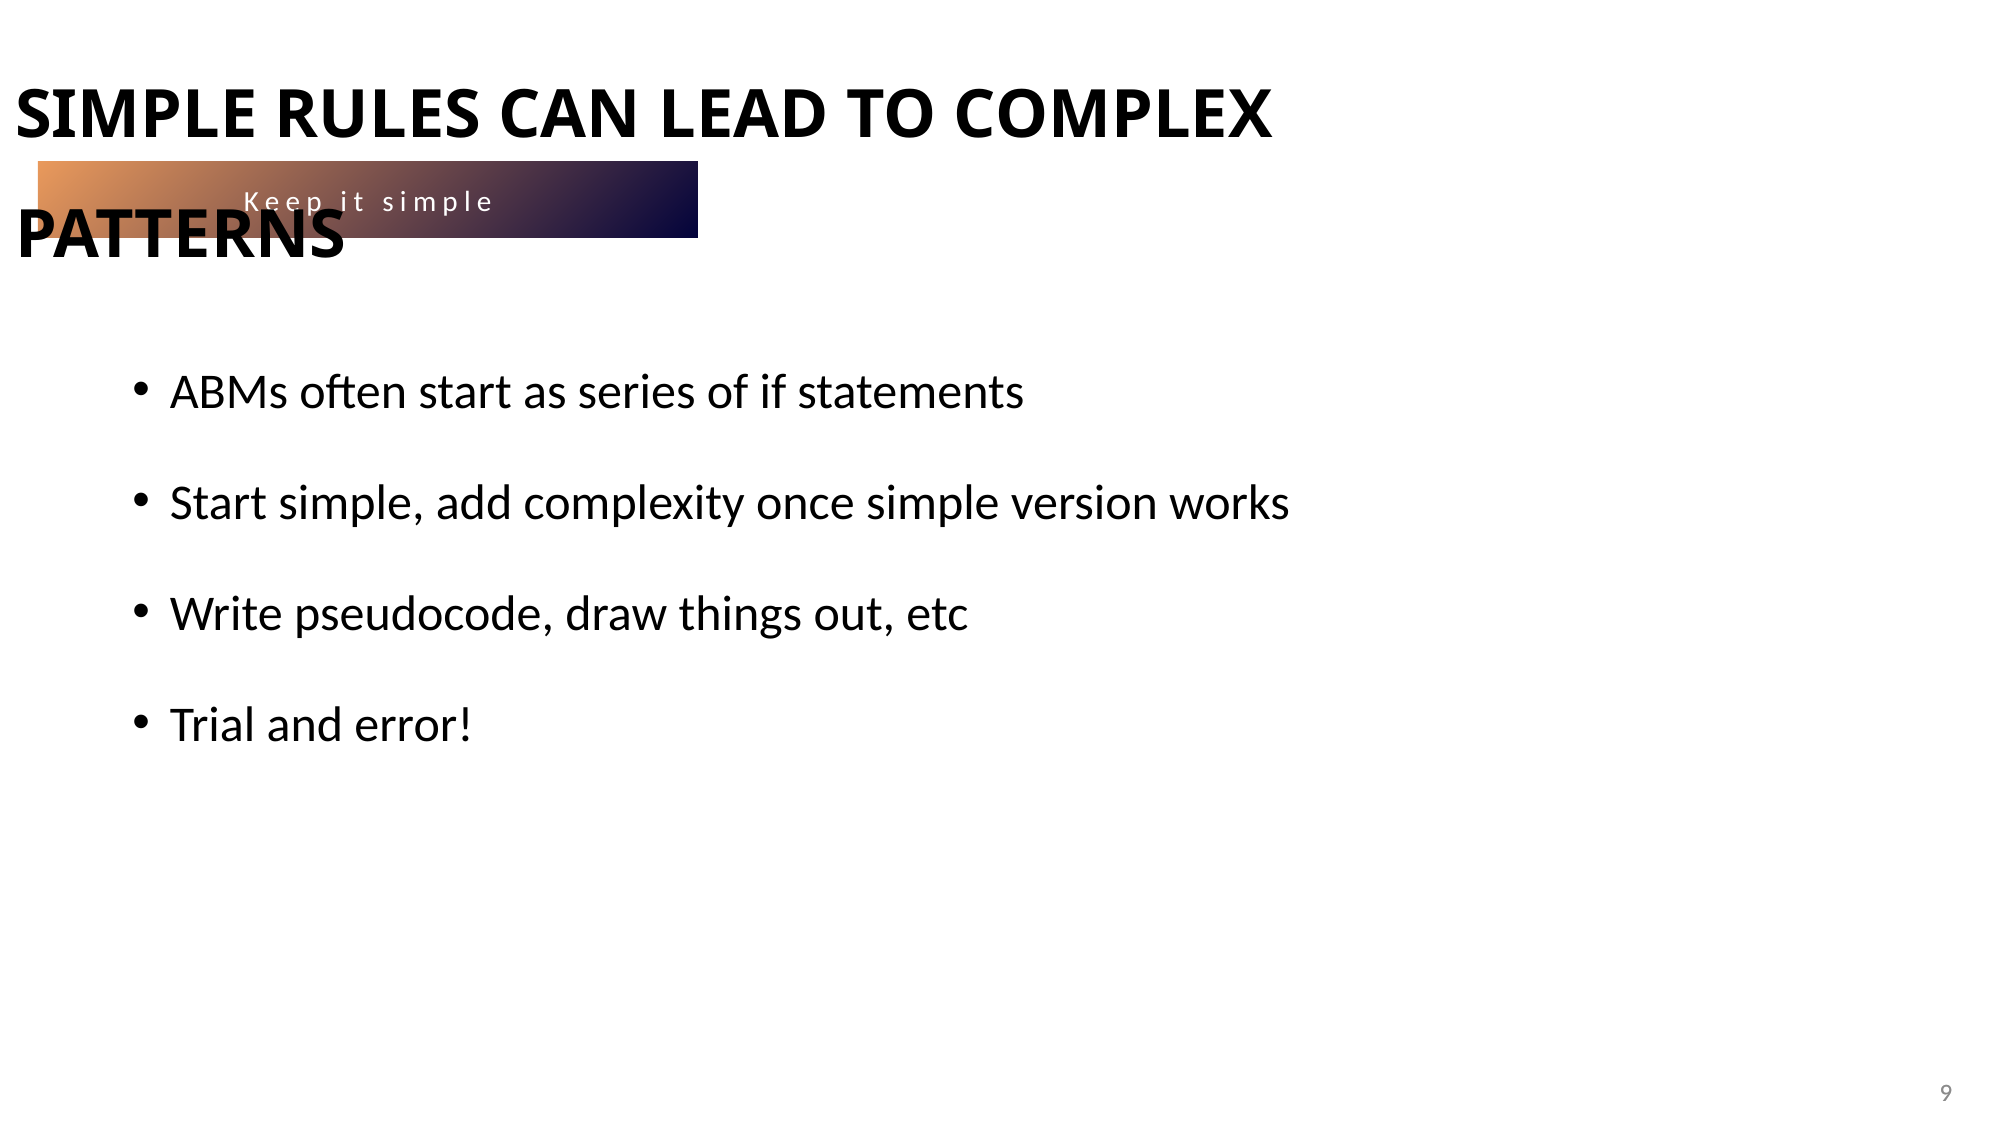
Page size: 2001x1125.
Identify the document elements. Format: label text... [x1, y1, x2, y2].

slide_number 9 [1894, 1061, 1968, 1121]
list ABMs often start as series of if statements Start simple, add complexity once simple version works Write pseudocode, draw things out, etc Trial and error! [117, 321, 1357, 863]
title Simple rules can lead to complex patterns [0, 23, 1575, 253]
